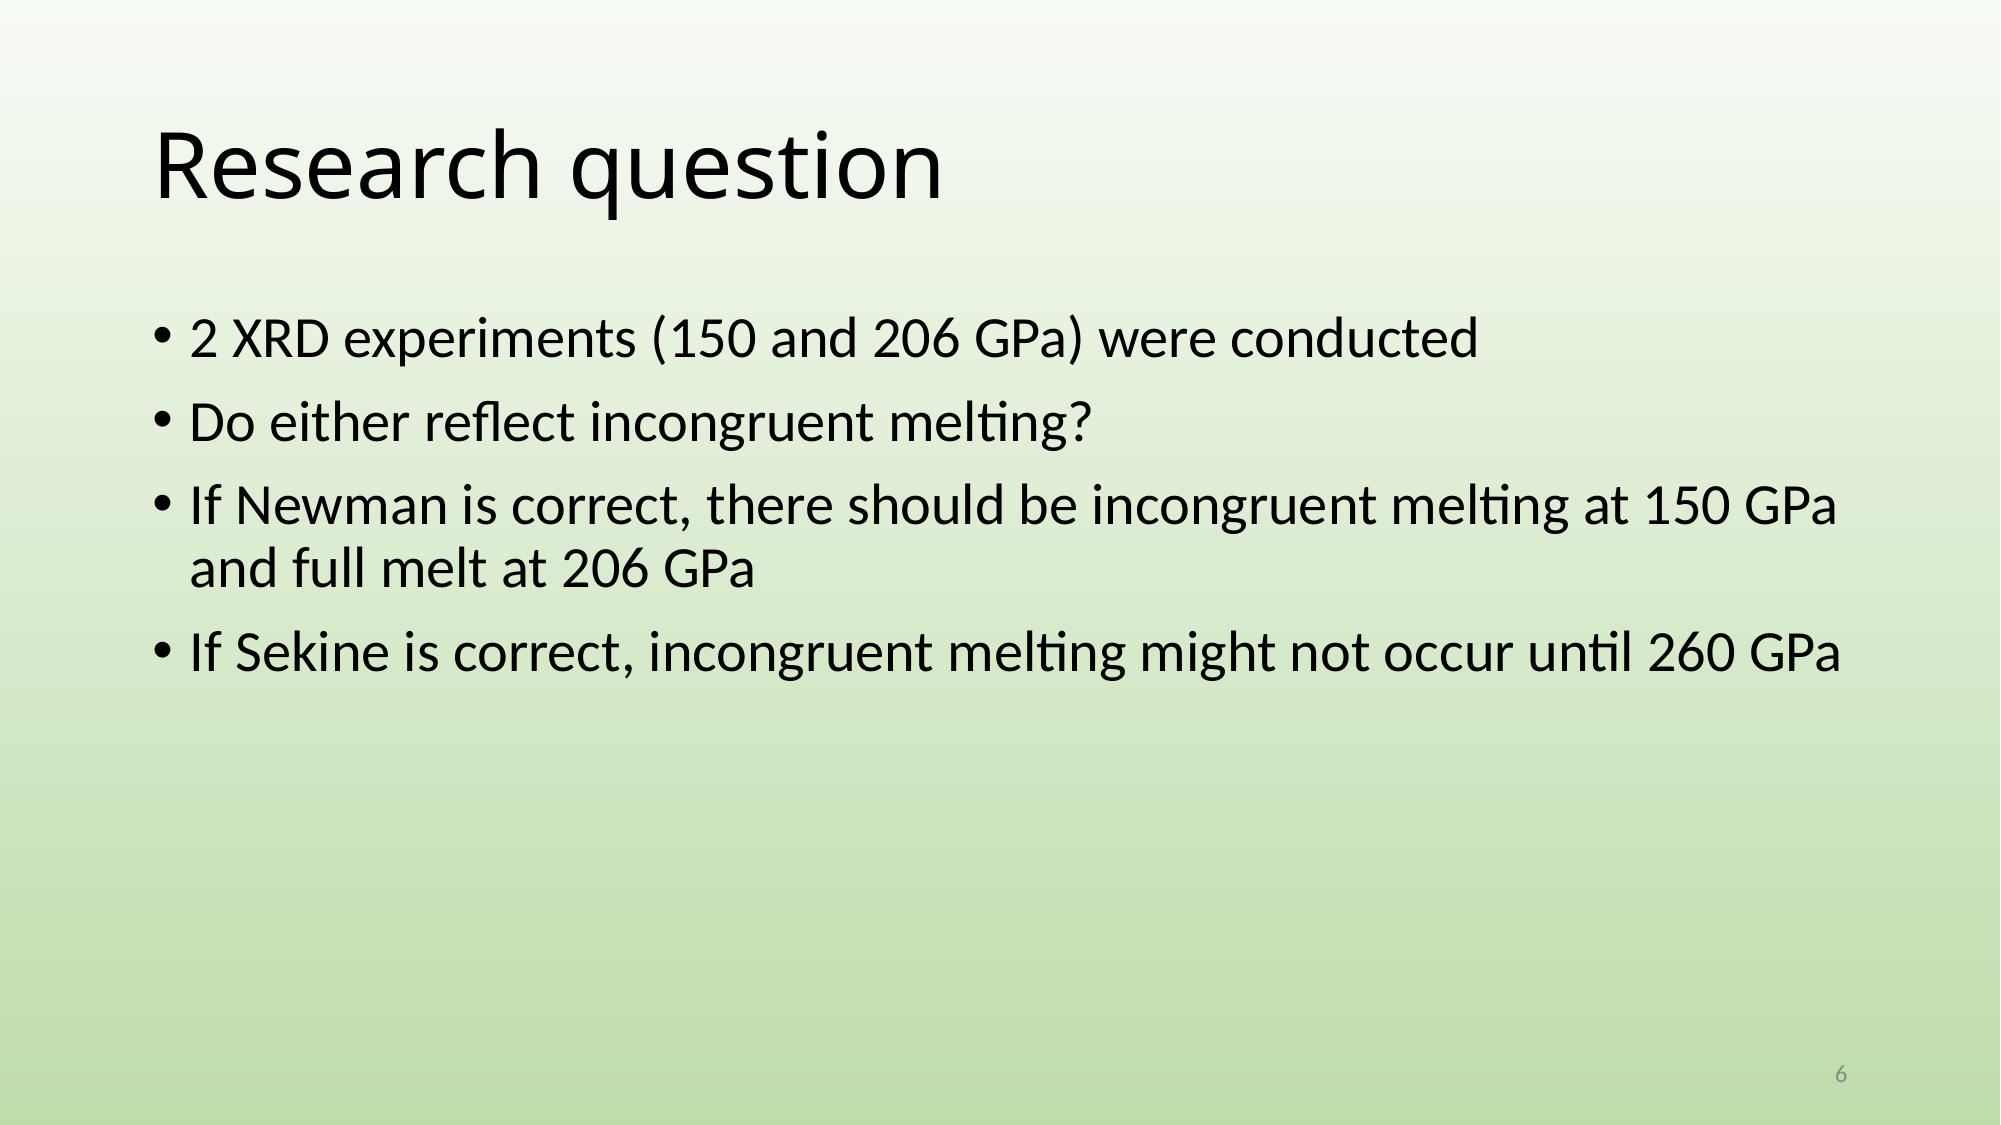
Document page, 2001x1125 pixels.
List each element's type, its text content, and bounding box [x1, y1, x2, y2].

slide_number 6 [1412, 1042, 1863, 1103]
title Research question [137, 59, 1863, 278]
list 2 XRD experiments (150 and 206 GPa) were conducted Do either reflect incongruent melting? If Newman is correct, there should be incongruent melting at 150 GPa and full melt at 206 GPa If Sekine is correct, incongruent melting might not occur until 260 GPa [137, 299, 1863, 1014]
